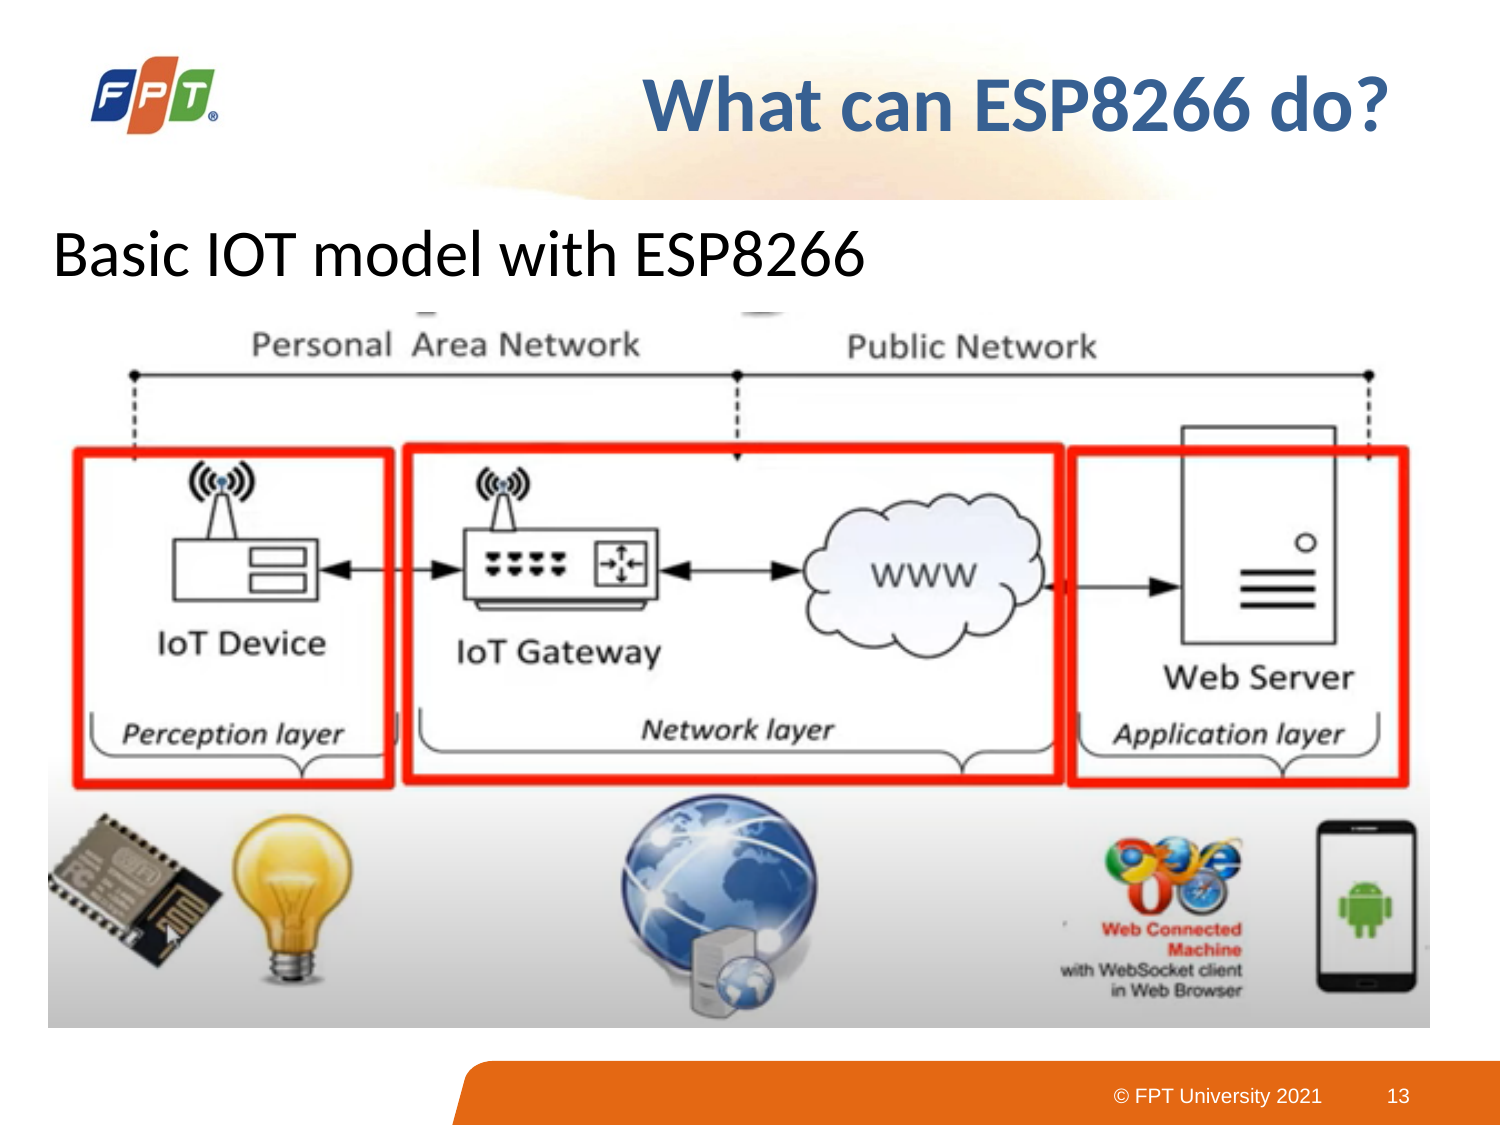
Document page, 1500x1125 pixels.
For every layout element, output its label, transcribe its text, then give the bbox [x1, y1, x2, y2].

picture [0, 1050, 1500, 1125]
picture [47, 312, 1430, 1028]
title What can ESP8266 do? [74, 44, 1426, 162]
picture [0, 0, 1500, 200]
list Basic IOT model with ESP8266 [37, 162, 1476, 938]
